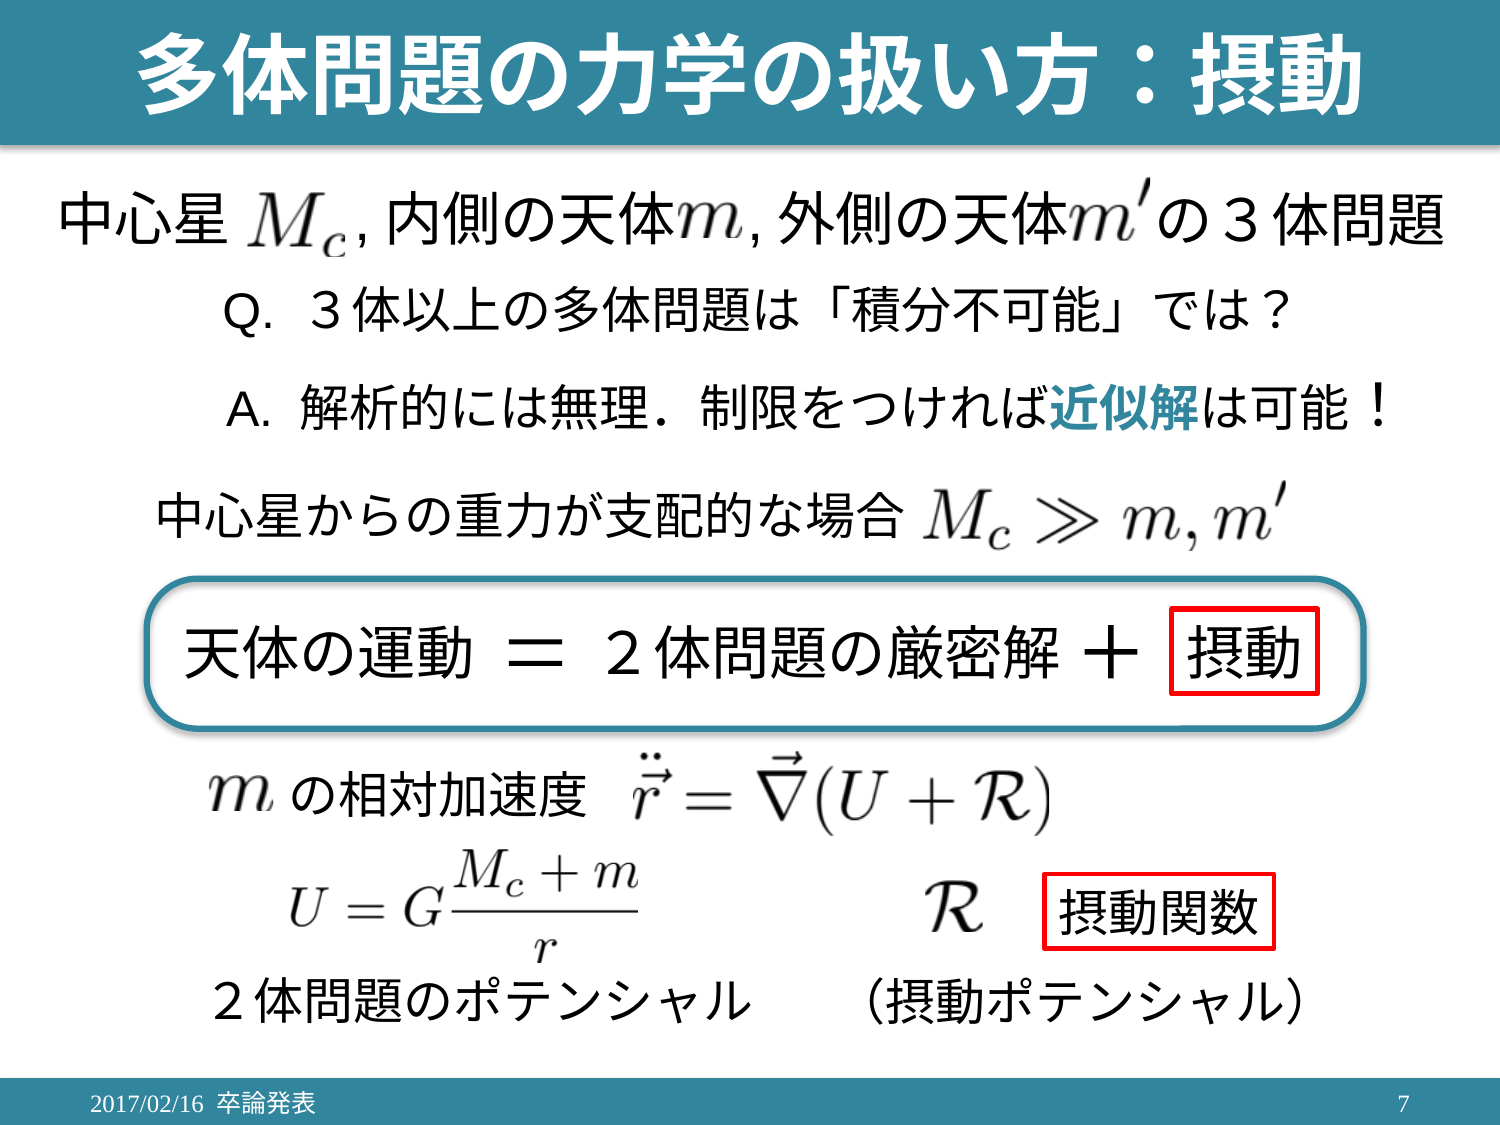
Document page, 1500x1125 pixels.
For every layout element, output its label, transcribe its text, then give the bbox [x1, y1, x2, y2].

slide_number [75, 1080, 425, 1125]
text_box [186, 849, 771, 1039]
slide_number 7 [1074, 1080, 1425, 1125]
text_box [134, 476, 1286, 553]
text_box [146, 578, 1364, 729]
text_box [40, 174, 1465, 263]
text_box A. 解析的には無理．制限をつければ近似解は可能！ [211, 361, 1423, 446]
text_box Q. ３体以上の多体問題は「積分不可能」では？ [207, 271, 1317, 346]
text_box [819, 873, 1353, 1040]
title 多体問題の力学の扱い方：摂動 [75, 0, 1425, 144]
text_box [208, 750, 1050, 836]
